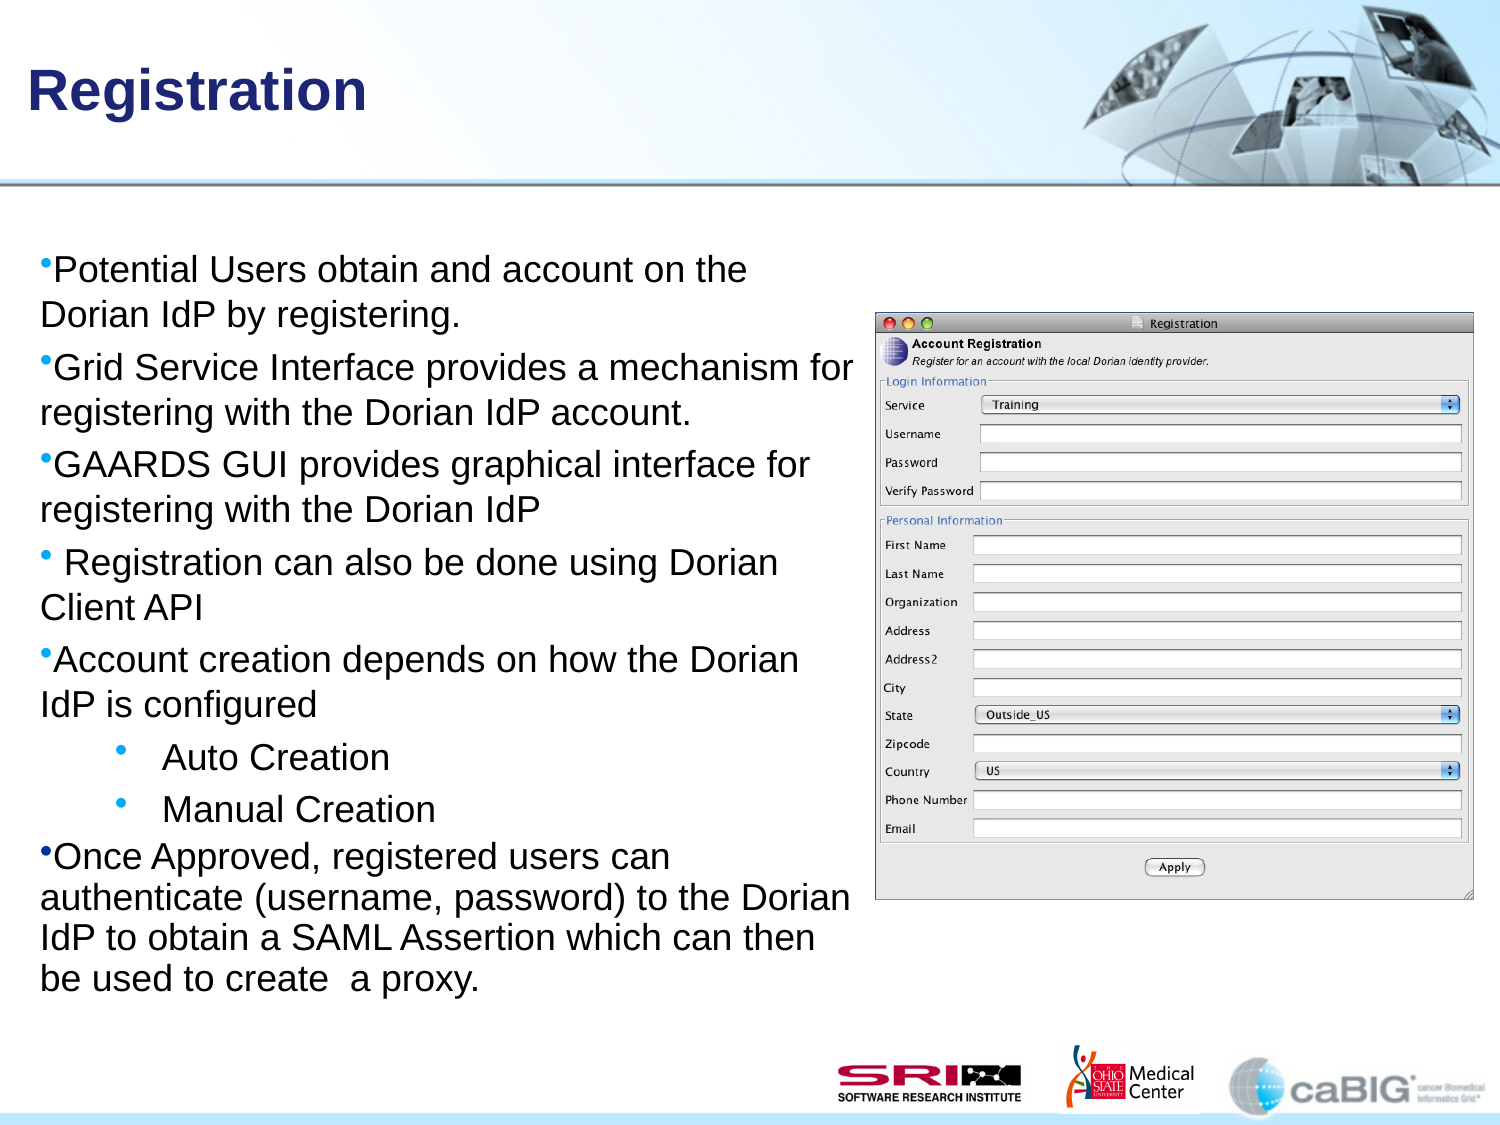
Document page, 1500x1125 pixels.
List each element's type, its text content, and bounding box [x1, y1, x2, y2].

picture [0, 0, 1500, 1125]
title Registration [12, 0, 1138, 176]
list Potential Users obtain and account on the Dorian IdP by registering. Grid Service Interface provides a mechanism for registering with the Dorian IdP account. GAARDS GUI provides graphical interface for registering with the Dorian IdP Registration can also be done using Dorian Client API Account creation depends on how the Dorian IdP is configured Auto Creation Manual Creation Once Approved, registered users can authenticate (username, password) to the Dorian IdP to obtain a SAML Assertion which can then be used to create a proxy. [24, 237, 876, 1013]
